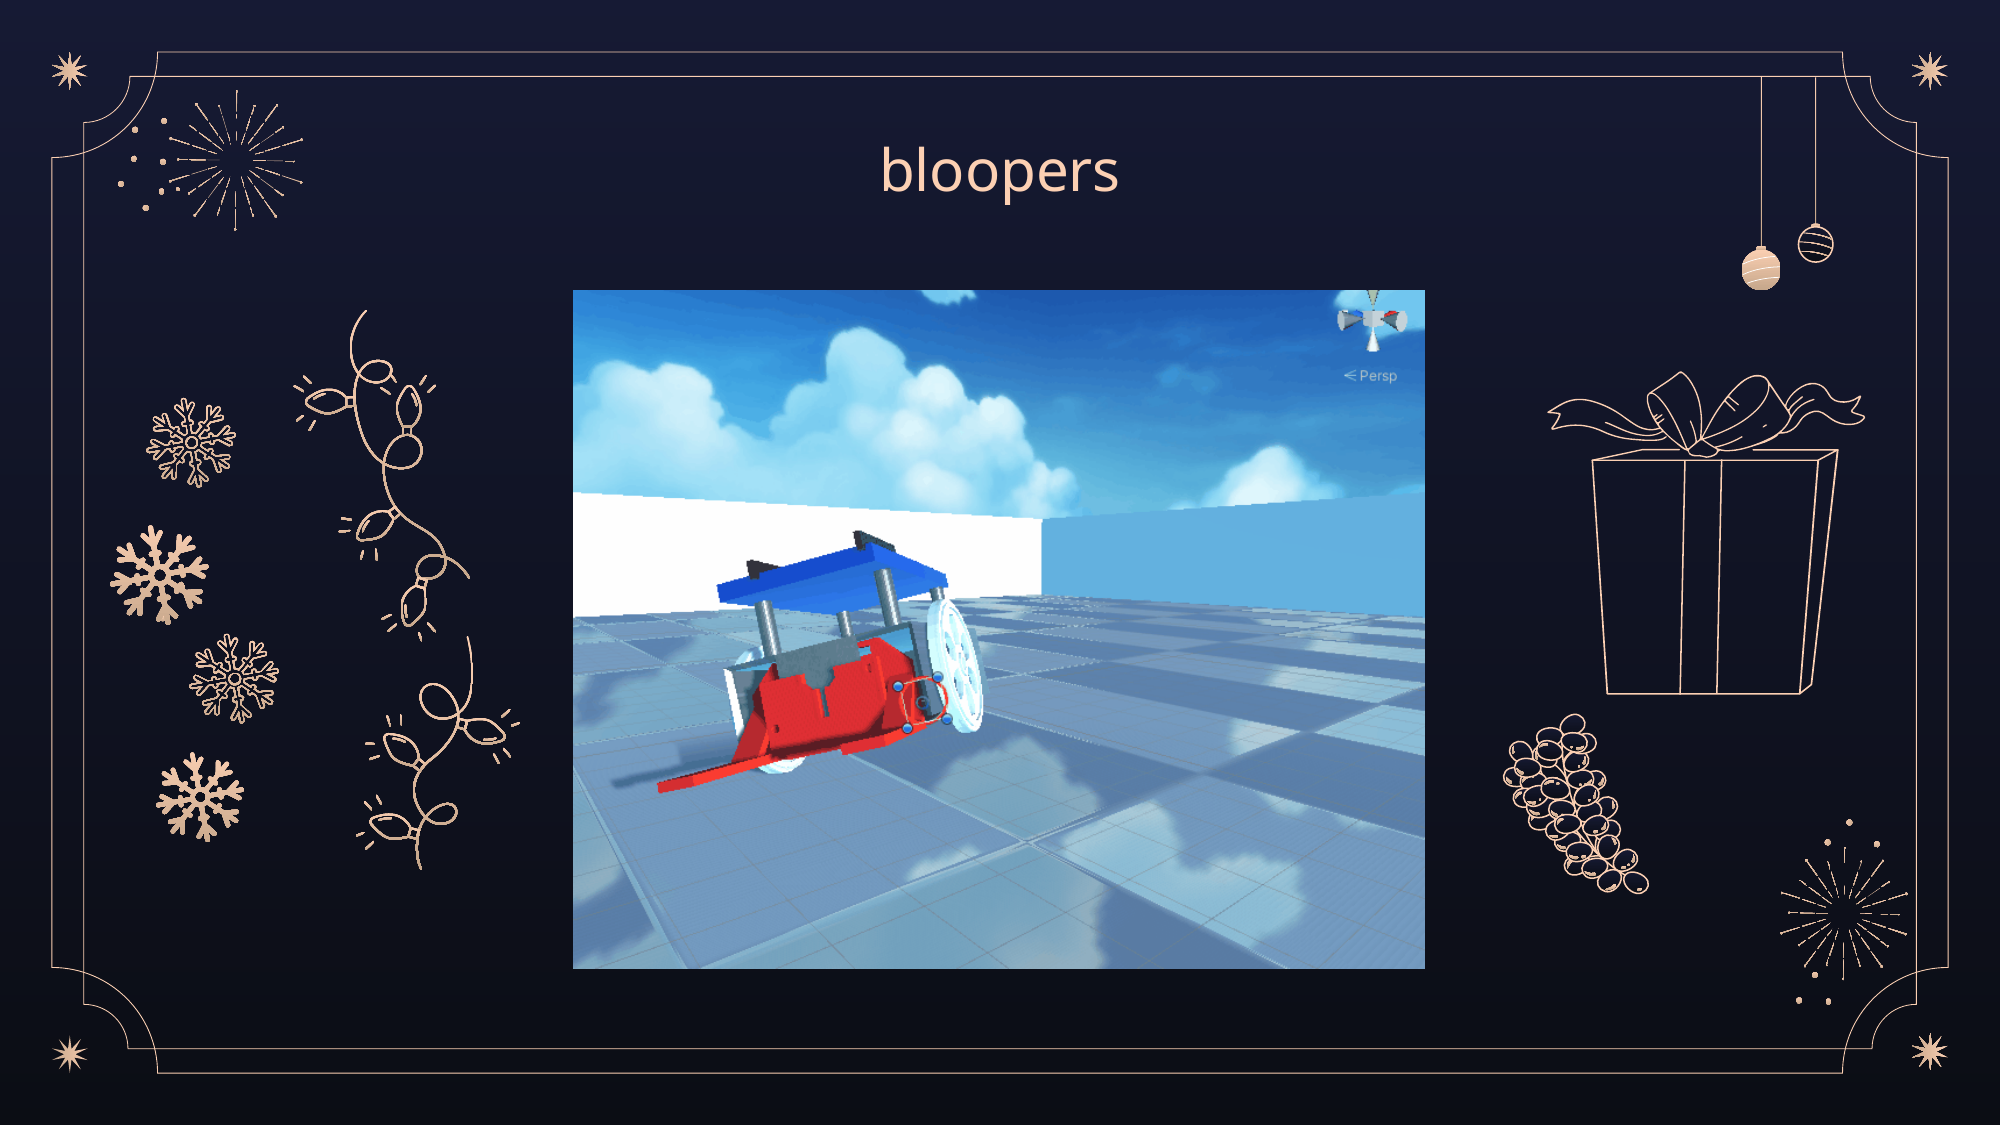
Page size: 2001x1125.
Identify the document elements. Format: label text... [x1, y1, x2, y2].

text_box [1546, 370, 1866, 695]
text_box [1679, 459, 1686, 695]
title bloopers [1838, 117, 1844, 218]
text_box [1716, 459, 1722, 694]
title bloopers [156, 117, 1734, 218]
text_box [1740, 76, 1834, 291]
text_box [1501, 713, 1651, 895]
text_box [25, 416, 587, 796]
picture [573, 290, 1425, 970]
